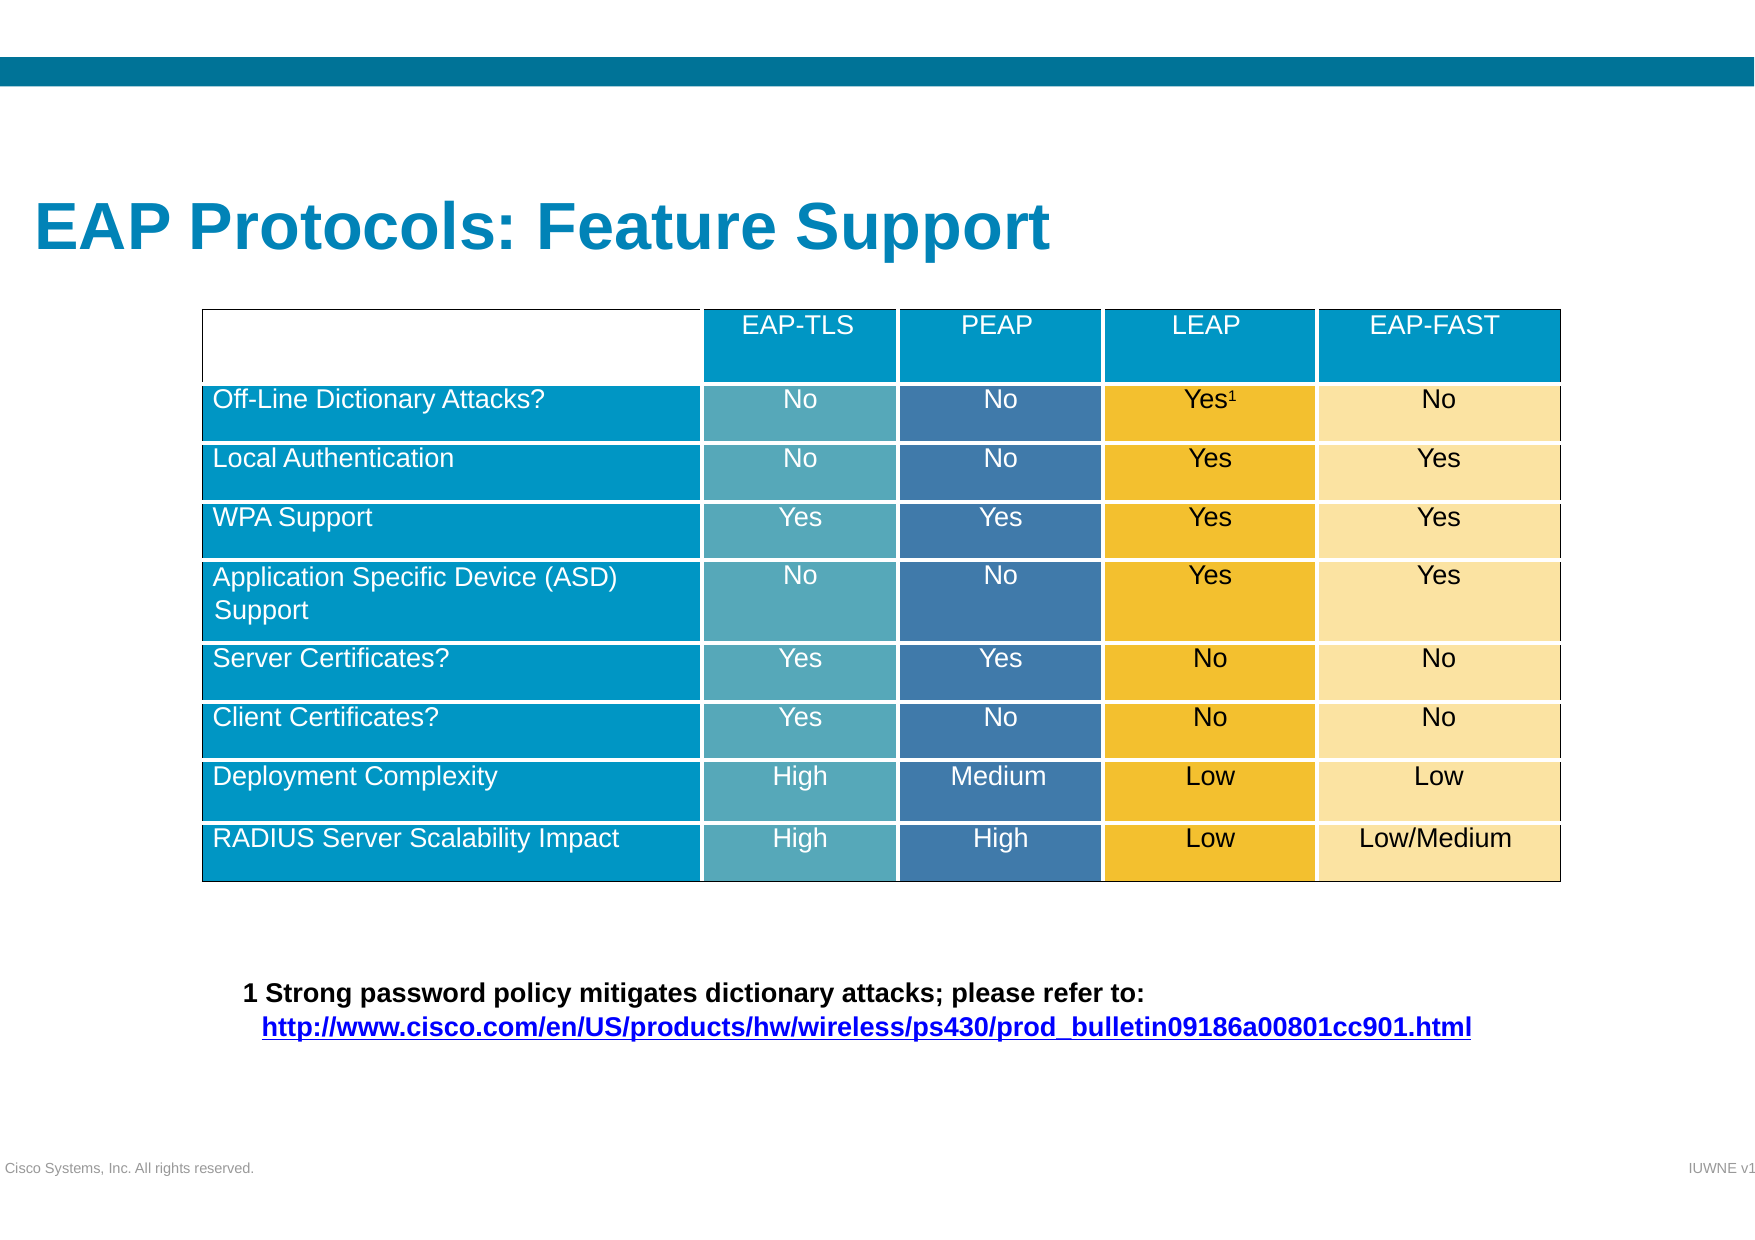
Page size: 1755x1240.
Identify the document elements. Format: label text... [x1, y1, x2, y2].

table_cell Yes [900, 504, 1101, 558]
table_cell Low/Medium [1319, 825, 1560, 881]
table_header LEAP [1105, 310, 1315, 382]
table_cell RADIUS Server Scalability Impact [203, 825, 700, 881]
table_cell No [900, 562, 1101, 641]
table_cell Client Certificates? [203, 704, 700, 758]
table_cell Yes [1319, 562, 1560, 641]
table_cell Yes [704, 704, 896, 758]
table_cell Off-Line Dictionary Attacks? [203, 386, 700, 441]
table_header EAP-FAST [1319, 310, 1560, 382]
table_cell Yes1 [1105, 386, 1315, 441]
table_cell Application Specific Device (ASD) Support [203, 562, 700, 641]
table_cell Yes [704, 645, 896, 700]
table_cell Yes [900, 645, 1101, 700]
table_cell WPA Support [203, 504, 700, 558]
table_cell Server Certificates? [203, 645, 700, 700]
table_cell No [704, 562, 896, 641]
text_box [0, 57, 1755, 87]
table_cell Yes [1105, 504, 1315, 558]
table_cell No [1319, 386, 1560, 441]
table_cell No [704, 445, 896, 500]
table_cell Low [1105, 762, 1315, 821]
table_cell Low [1319, 762, 1560, 821]
table_cell Medium [900, 762, 1101, 821]
table_cell Yes [1319, 504, 1560, 558]
table_cell Yes [1105, 562, 1315, 641]
table_cell Yes [1105, 445, 1315, 500]
table_cell Yes [1319, 445, 1560, 500]
table_header [203, 310, 700, 382]
table_cell No [1105, 645, 1315, 700]
table_cell No [1105, 704, 1315, 758]
table_cell No [704, 386, 896, 441]
table_cell No [900, 704, 1101, 758]
title EAP Protocols: Feature Support [32, 121, 1722, 262]
text_box Cisco Systems, Inc. All rights reserved. [2, 1158, 259, 1178]
table_cell No [900, 445, 1101, 500]
table_cell No [1319, 704, 1560, 758]
table_cell No [900, 386, 1101, 441]
table_cell High [704, 825, 896, 881]
table_cell High [900, 825, 1101, 881]
table_cell No [1319, 645, 1560, 700]
table_cell Yes [704, 504, 896, 558]
table_cell Local Authentication [203, 445, 700, 500]
table_cell High [704, 762, 896, 821]
text_box 1 Strong password policy mitigates dictionary attacks; please refer to: http://www.cisco.com/en/US/products/hw/wireless/ps430/prod_bulletin09186a00801cc901.html [240, 972, 1478, 1033]
table_header EAP-TLS [704, 310, 896, 382]
table_cell Deployment Complexity [203, 762, 700, 821]
table_cell Low [1105, 825, 1315, 881]
text_box IUWNE v1 [1686, 1158, 1755, 1178]
table_header PEAP [900, 310, 1101, 382]
